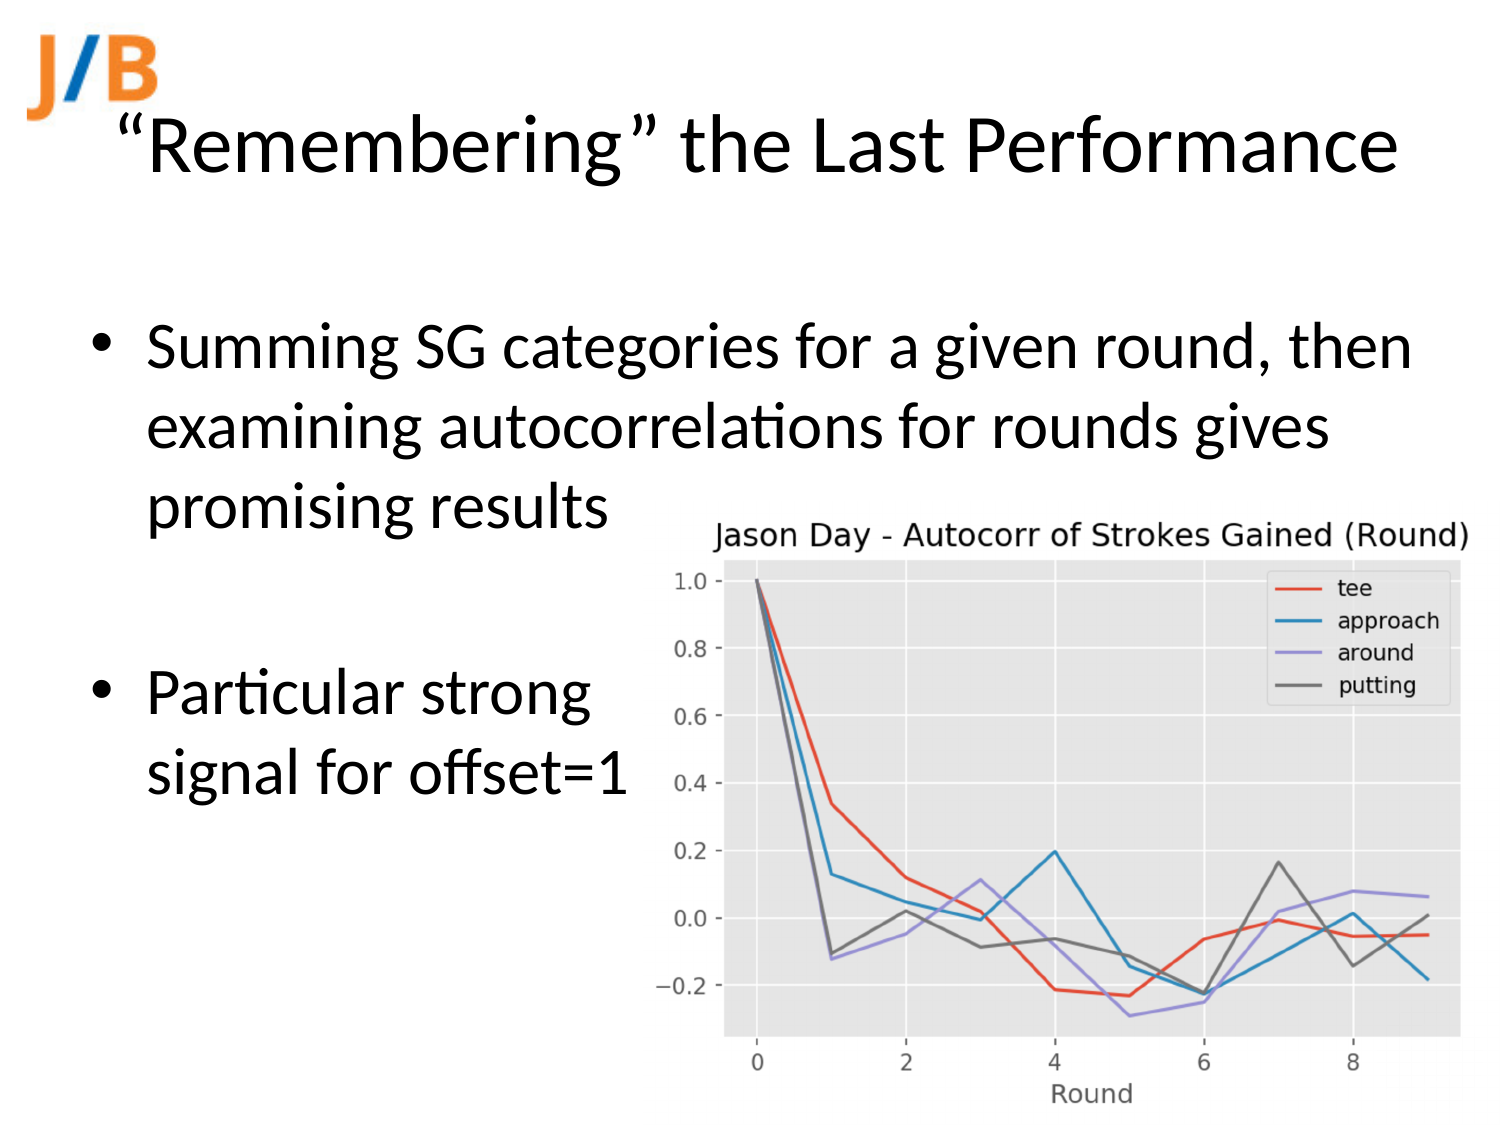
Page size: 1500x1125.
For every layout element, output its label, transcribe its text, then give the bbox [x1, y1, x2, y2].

title “Remembering” the Last Performance [75, 45, 1440, 233]
picture [643, 501, 1500, 1125]
list Summing SG categories for a given round, then examining autocorrelations for rounds gives promising results Particular strong signal for offset=1 [75, 294, 1467, 1037]
picture [26, 22, 180, 129]
